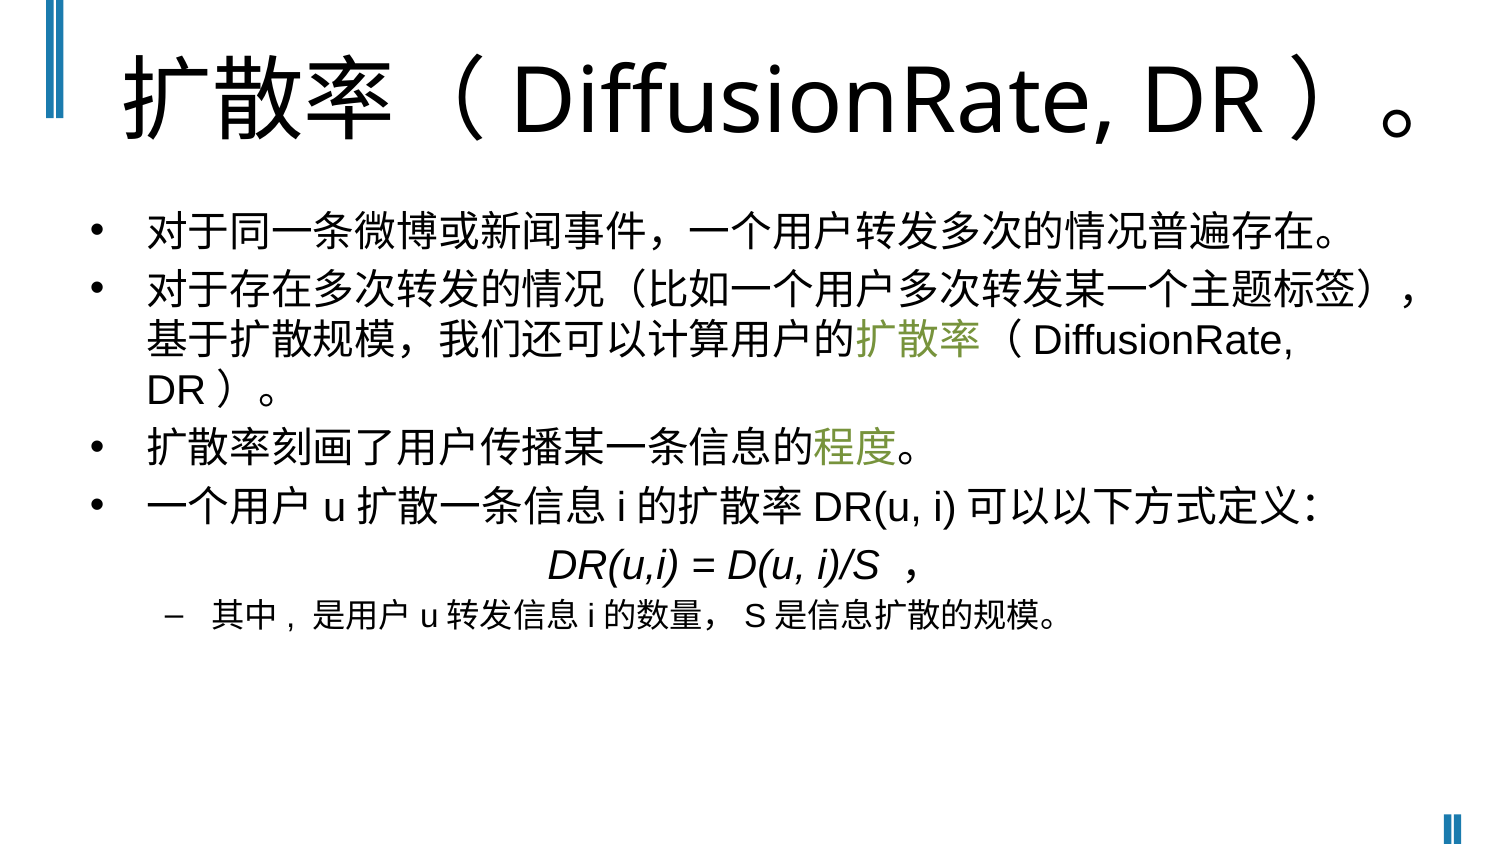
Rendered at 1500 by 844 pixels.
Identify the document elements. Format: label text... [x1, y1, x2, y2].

list 对于同一条微博或新闻事件，一个用户转发多次的情况普遍存在。 对于存在多次转发的情况（比如一个用户多次转发某一个主题标签），基于扩散规模，我们还可以计算用户的扩散率（DiffusionRate, DR）。 扩散率刻画了用户传播某一条信息的程度。 一个用户u扩散一条信息i的扩散率DR(u, i)可以以下方式定义： DR(u,i) = D(u, i)/S ， 其中, 是用户u转发信息i的数量，S是信息扩散的规模。 [75, 196, 1425, 754]
title 扩散率（DiffusionRate, DR）。 [75, 33, 1425, 175]
